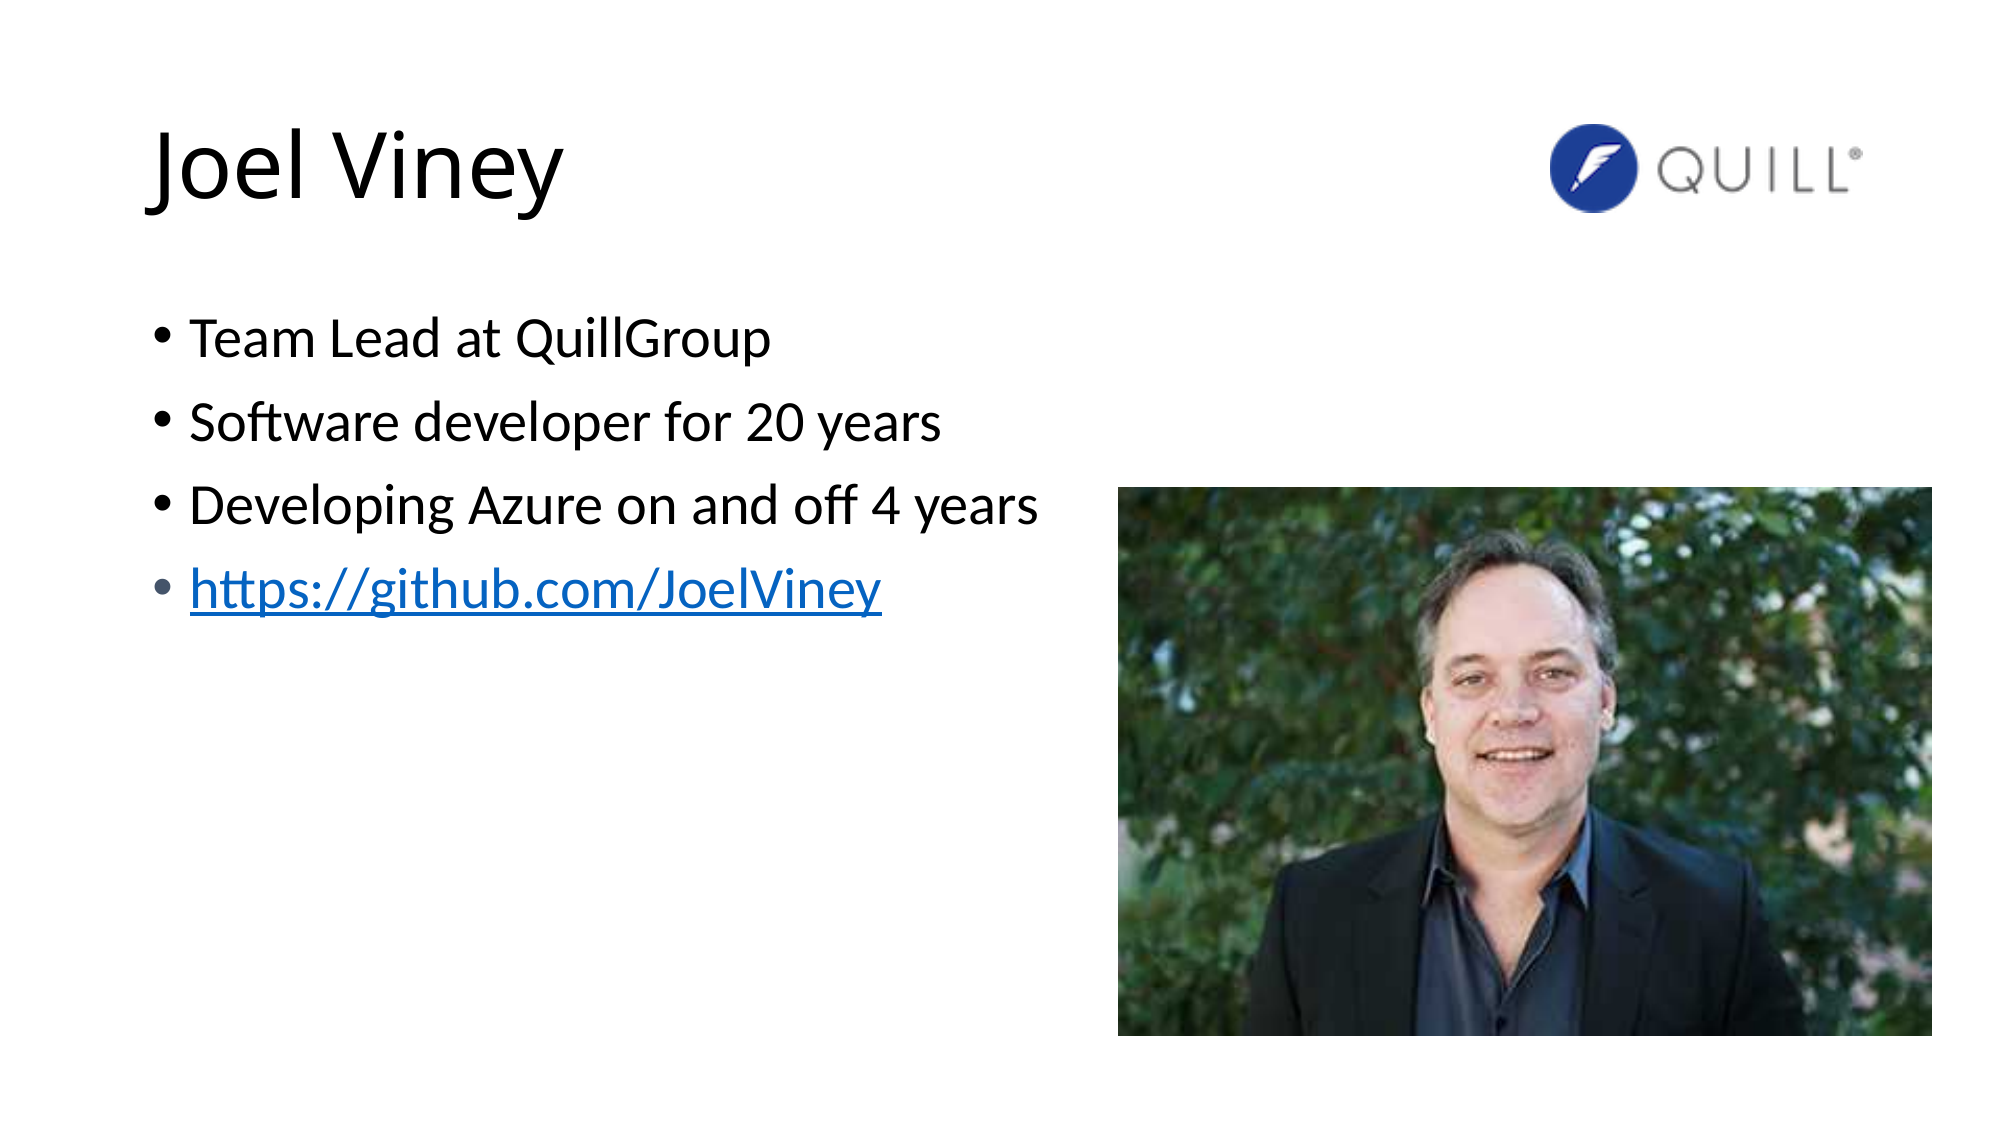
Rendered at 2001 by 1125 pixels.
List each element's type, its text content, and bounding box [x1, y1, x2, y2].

title Joel Viney [137, 59, 1863, 278]
list Team Lead at QuillGroup Software developer for 20 years Developing Azure on and off 4 years https://github.com/JoelViney [137, 299, 1863, 1014]
picture [1549, 124, 1863, 213]
picture [1118, 487, 1932, 1036]
